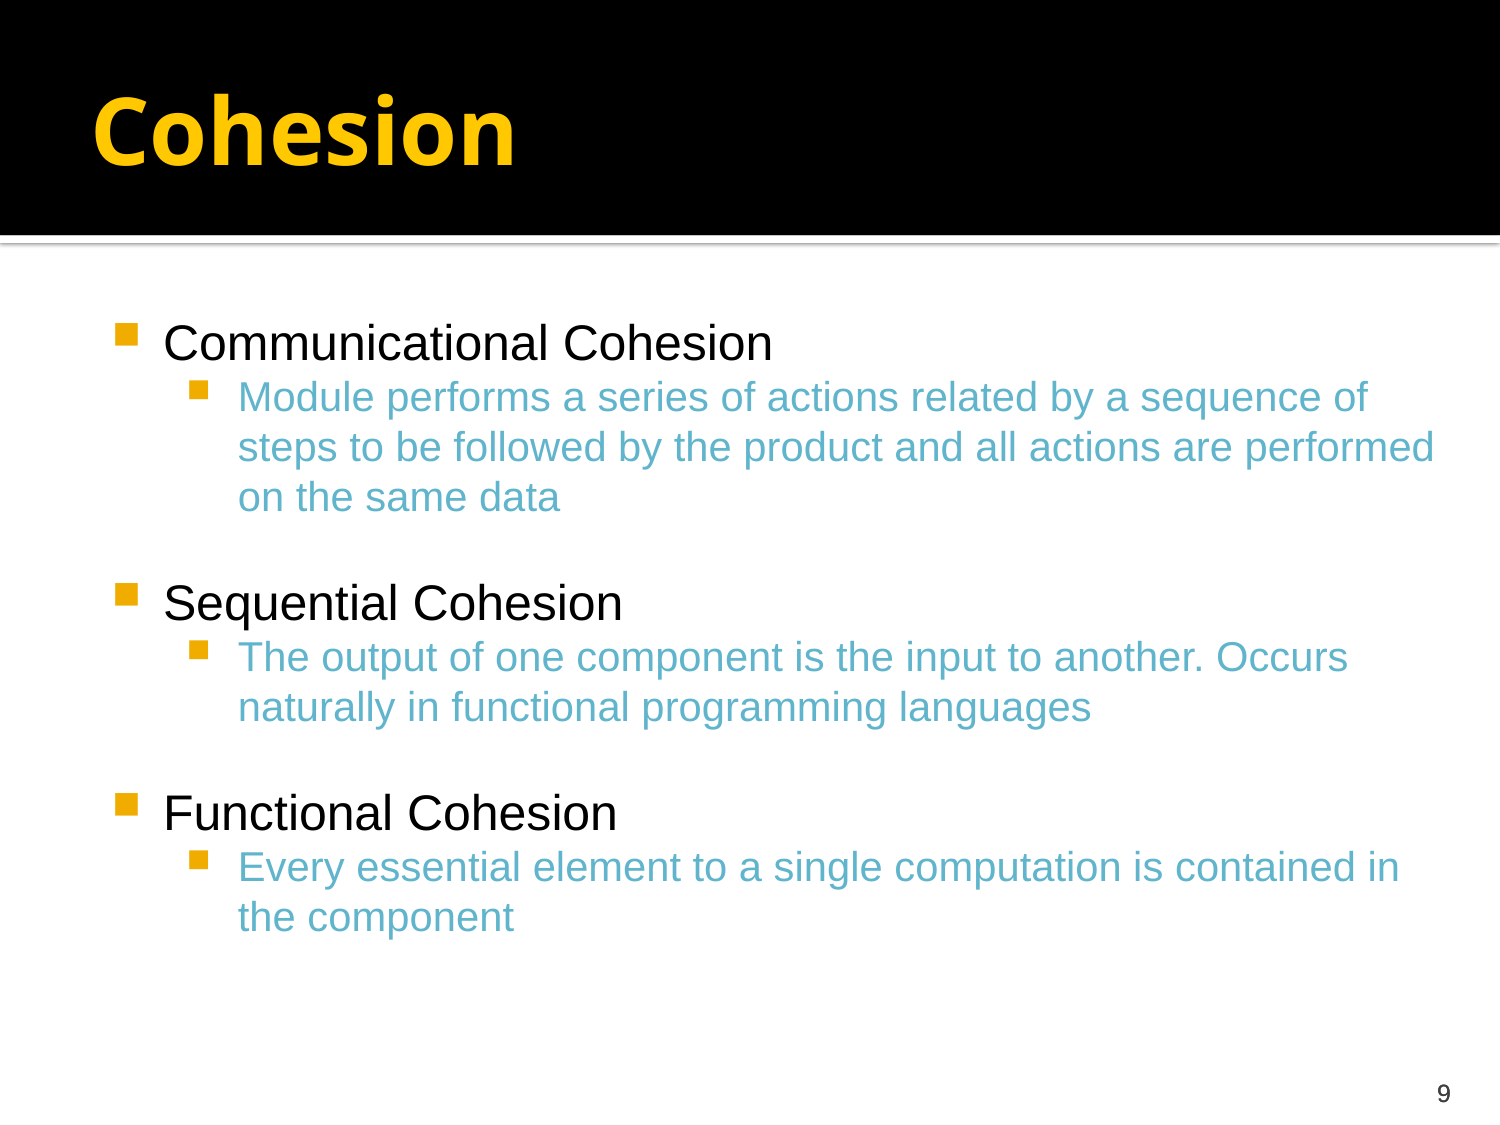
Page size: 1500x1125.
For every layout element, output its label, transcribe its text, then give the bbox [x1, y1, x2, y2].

text_box Communicational Cohesion Module performs a series of actions related by a sequence of steps to be followed by the product and all actions are performed on the same data Sequential Cohesion The output of one component is the input to another. Occurs naturally in functional programming languages Functional Cohesion Every essential element to a single computation is contained in the component [76, 302, 1471, 948]
text_box 9 [1345, 1062, 1467, 1108]
title Cohesion [75, 24, 1425, 231]
